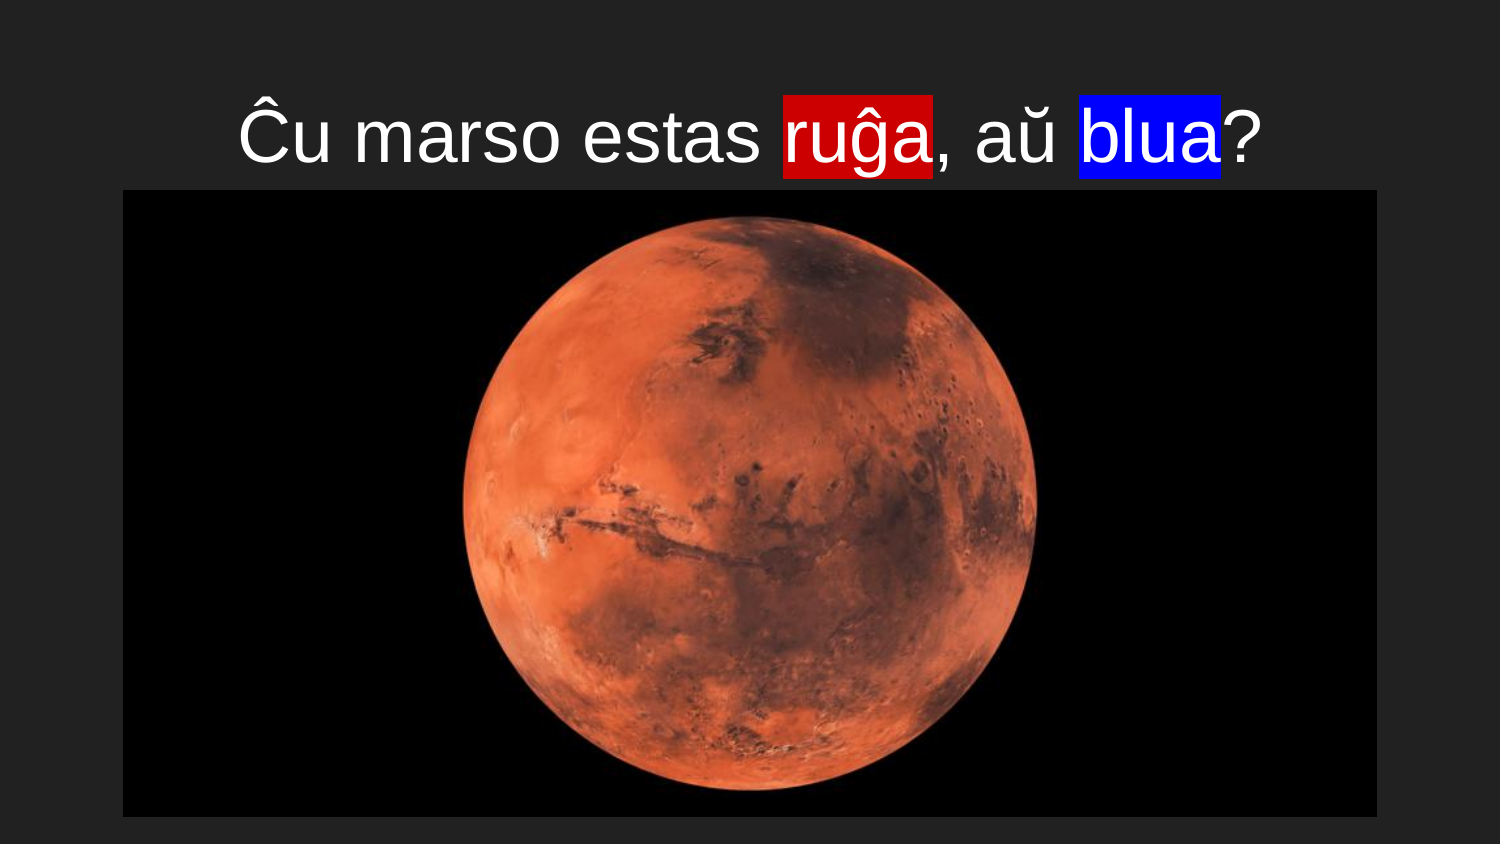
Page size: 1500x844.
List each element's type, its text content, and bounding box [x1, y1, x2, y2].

picture [122, 189, 1377, 818]
title Ĉu marso estas ruĝa, aŭ blua? [51, 72, 1449, 167]
